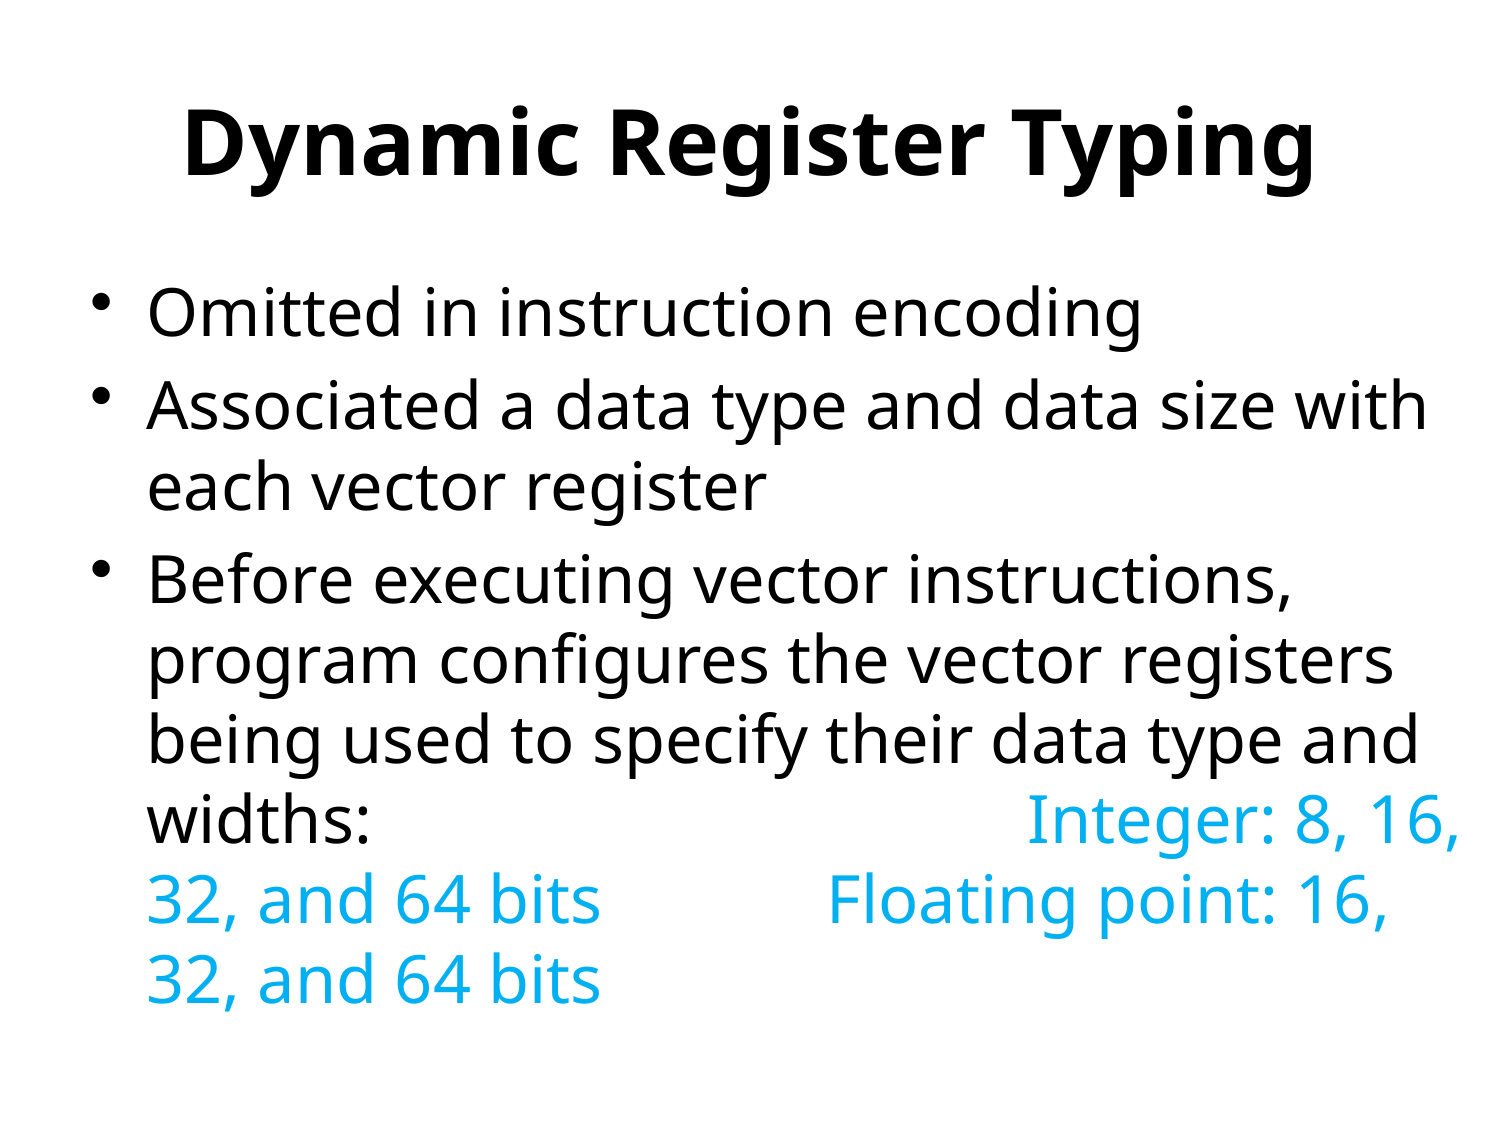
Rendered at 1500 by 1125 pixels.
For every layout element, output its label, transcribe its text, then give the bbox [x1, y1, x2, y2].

list Omitted in instruction encoding Associated a data type and data size with each vector register Before executing vector instructions, program configures the vector registers being used to specify their data type and widths: Integer: 8, 16, 32, and 64 bits Floating point: 16, 32, and 64 bits [75, 262, 1500, 1125]
title Dynamic Register Typing [0, 45, 1500, 233]
